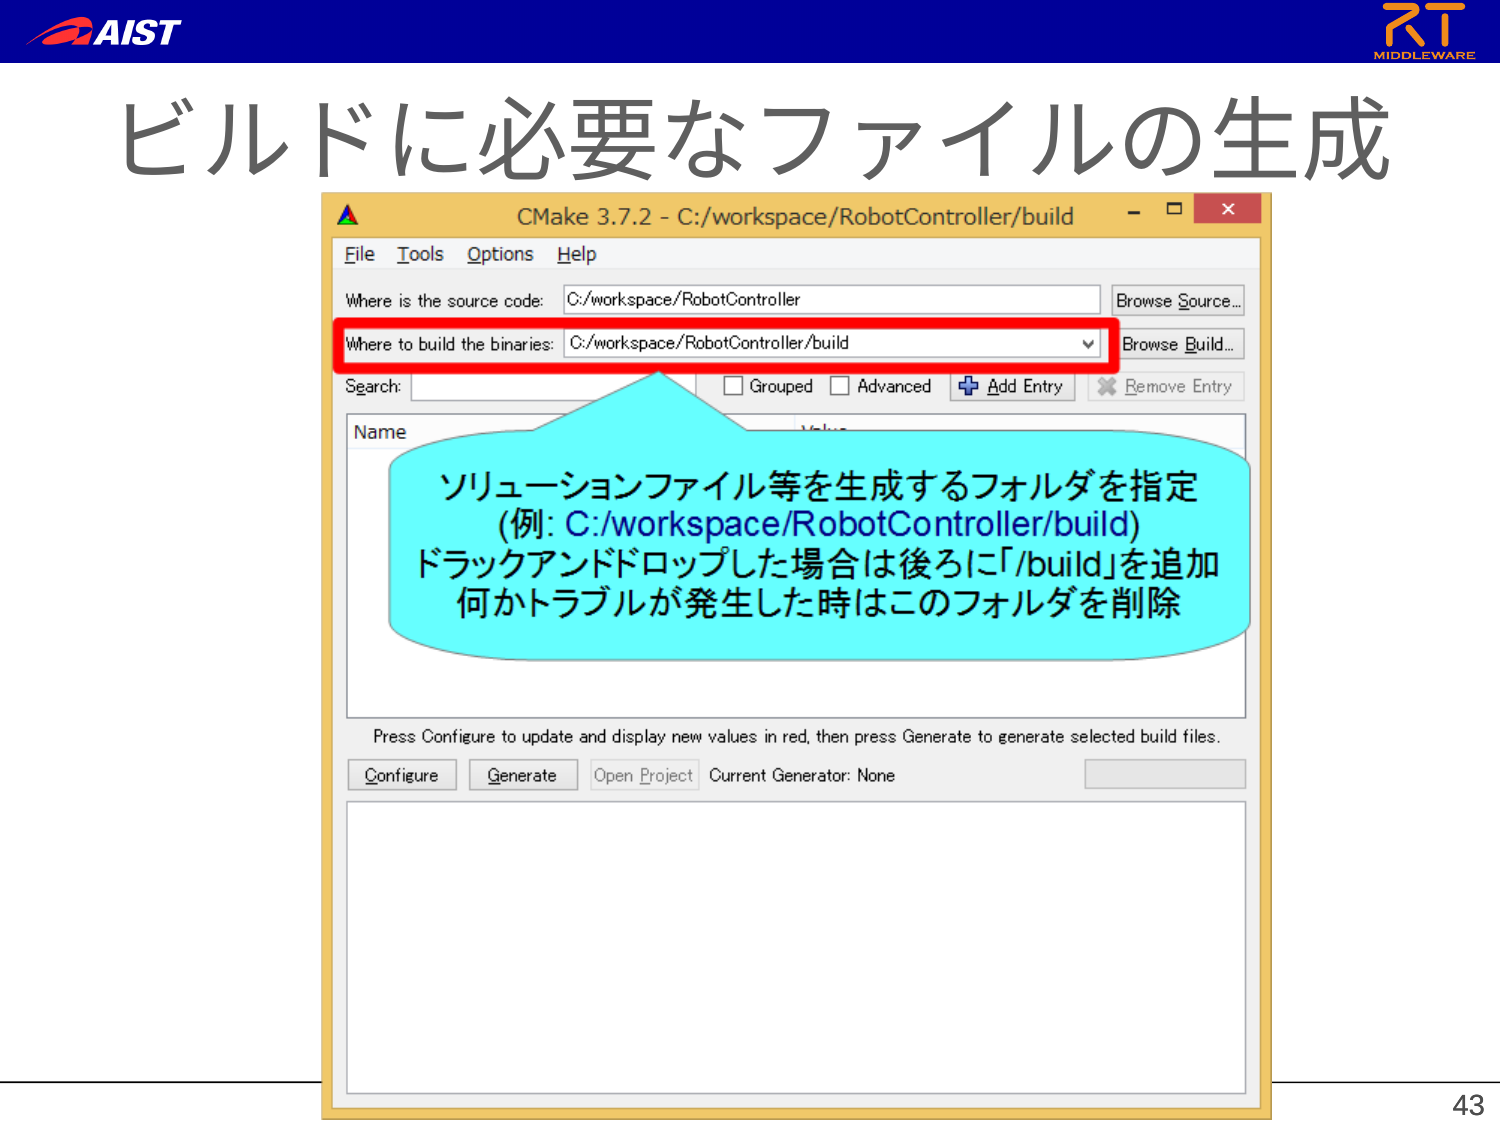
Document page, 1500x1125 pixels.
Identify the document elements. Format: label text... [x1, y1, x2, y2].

title ビルドに必要なファイルの生成 [29, 66, 1474, 208]
picture [0, 0, 1500, 63]
text_box 43 [1275, 1078, 1500, 1125]
picture [321, 192, 1272, 1121]
